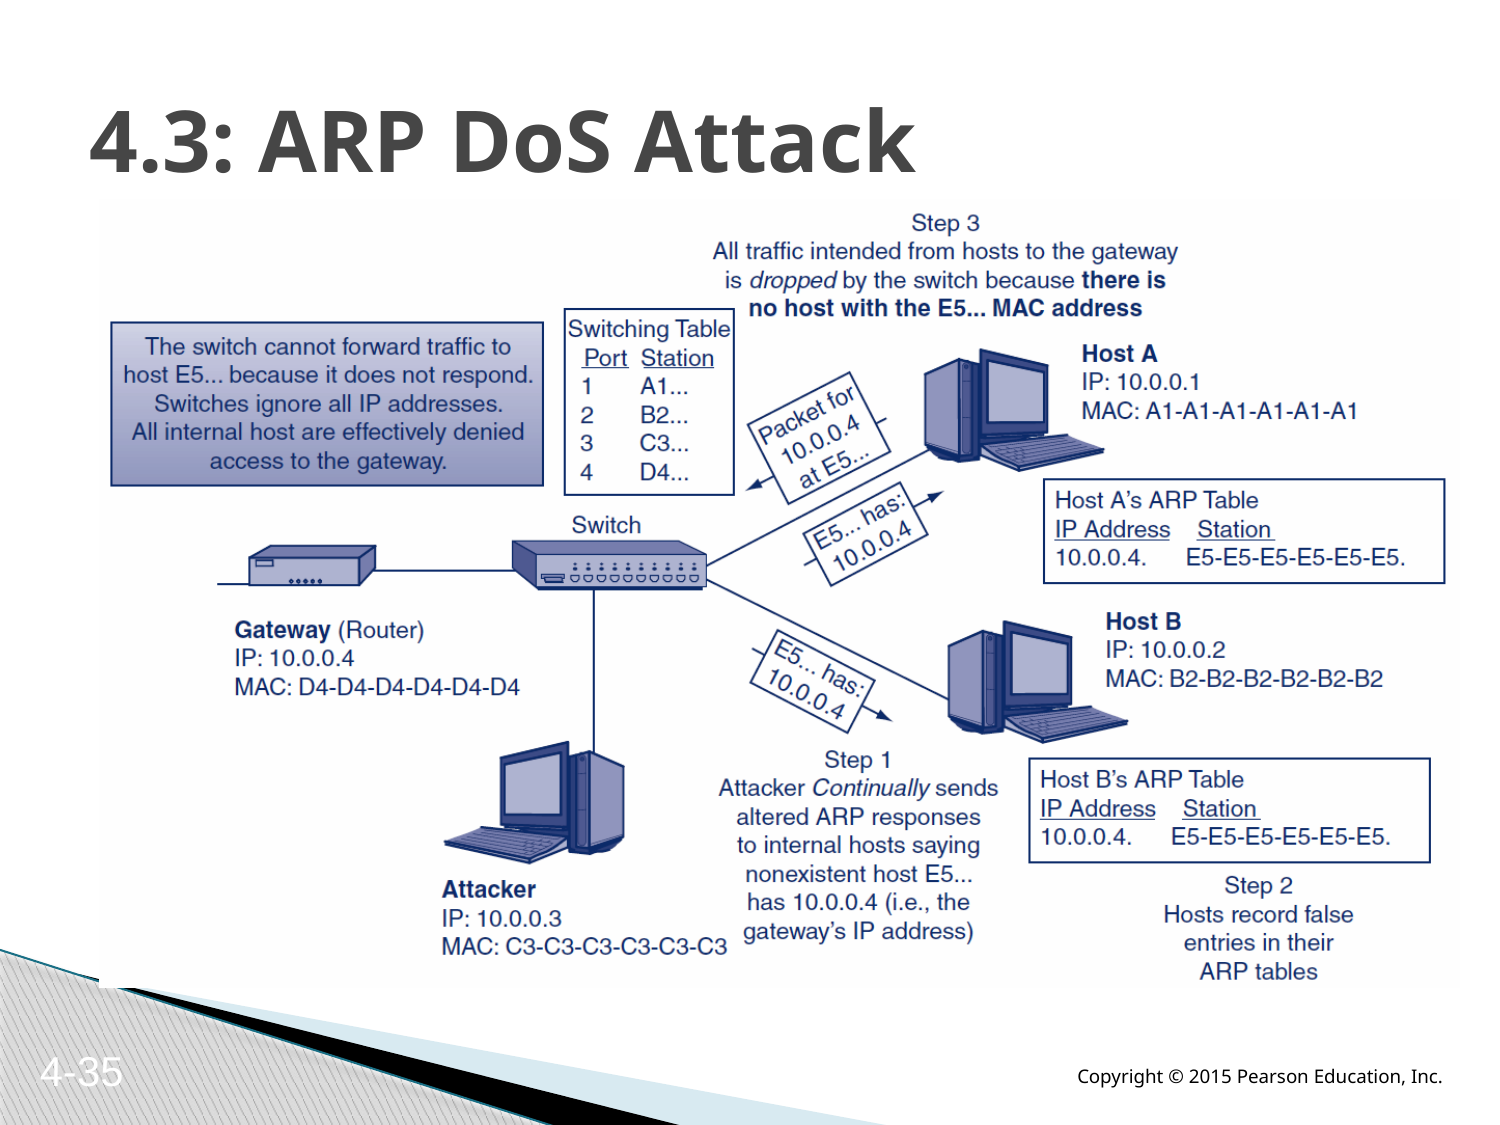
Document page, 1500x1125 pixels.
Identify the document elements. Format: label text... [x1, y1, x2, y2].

slide_number 4-35 [24, 1037, 175, 1100]
title 4.3: ARP DoS Attack [75, 45, 1425, 233]
picture [99, 199, 1460, 988]
